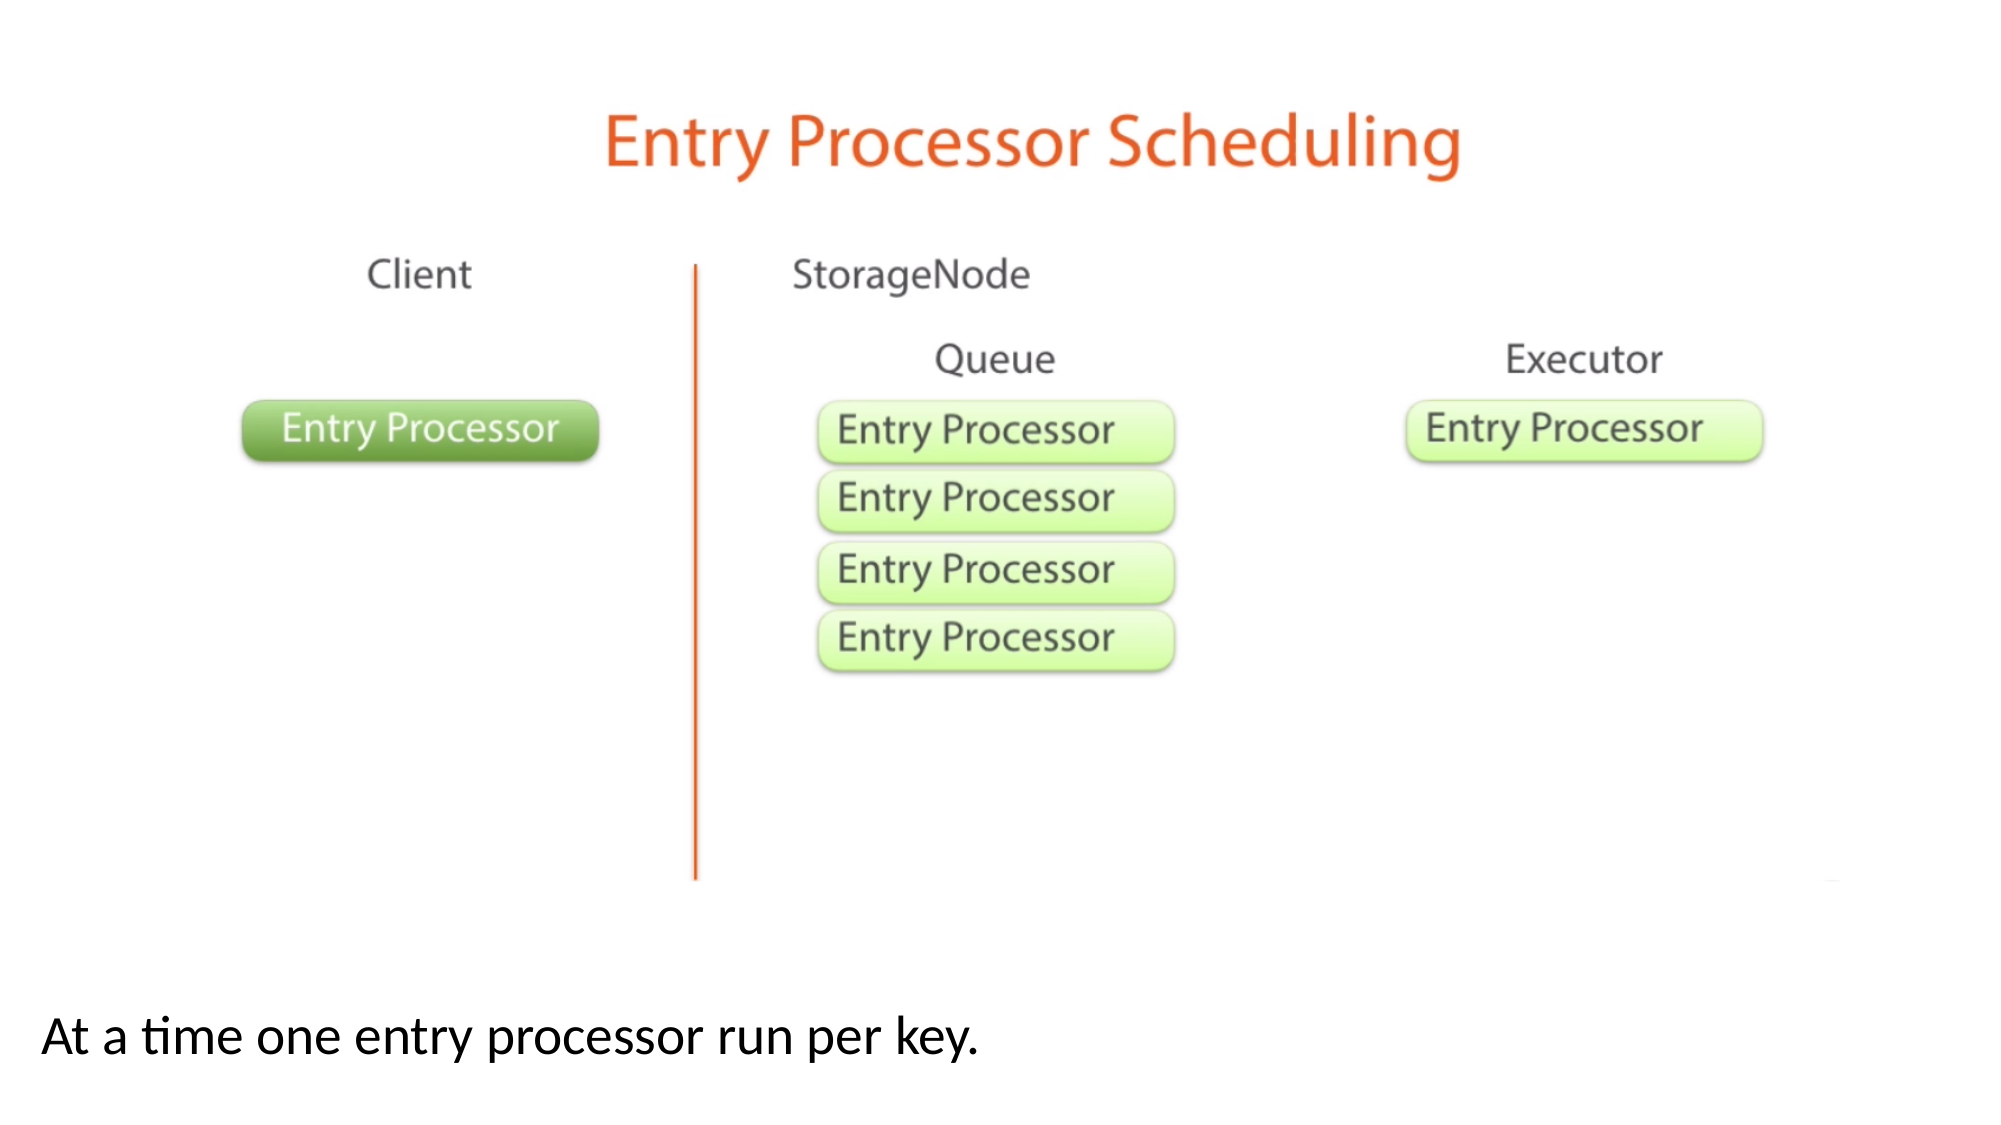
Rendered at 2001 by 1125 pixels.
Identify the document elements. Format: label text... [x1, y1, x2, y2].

picture [182, 80, 1840, 960]
list At a time one entry processor run per key. [26, 39, 1956, 1083]
